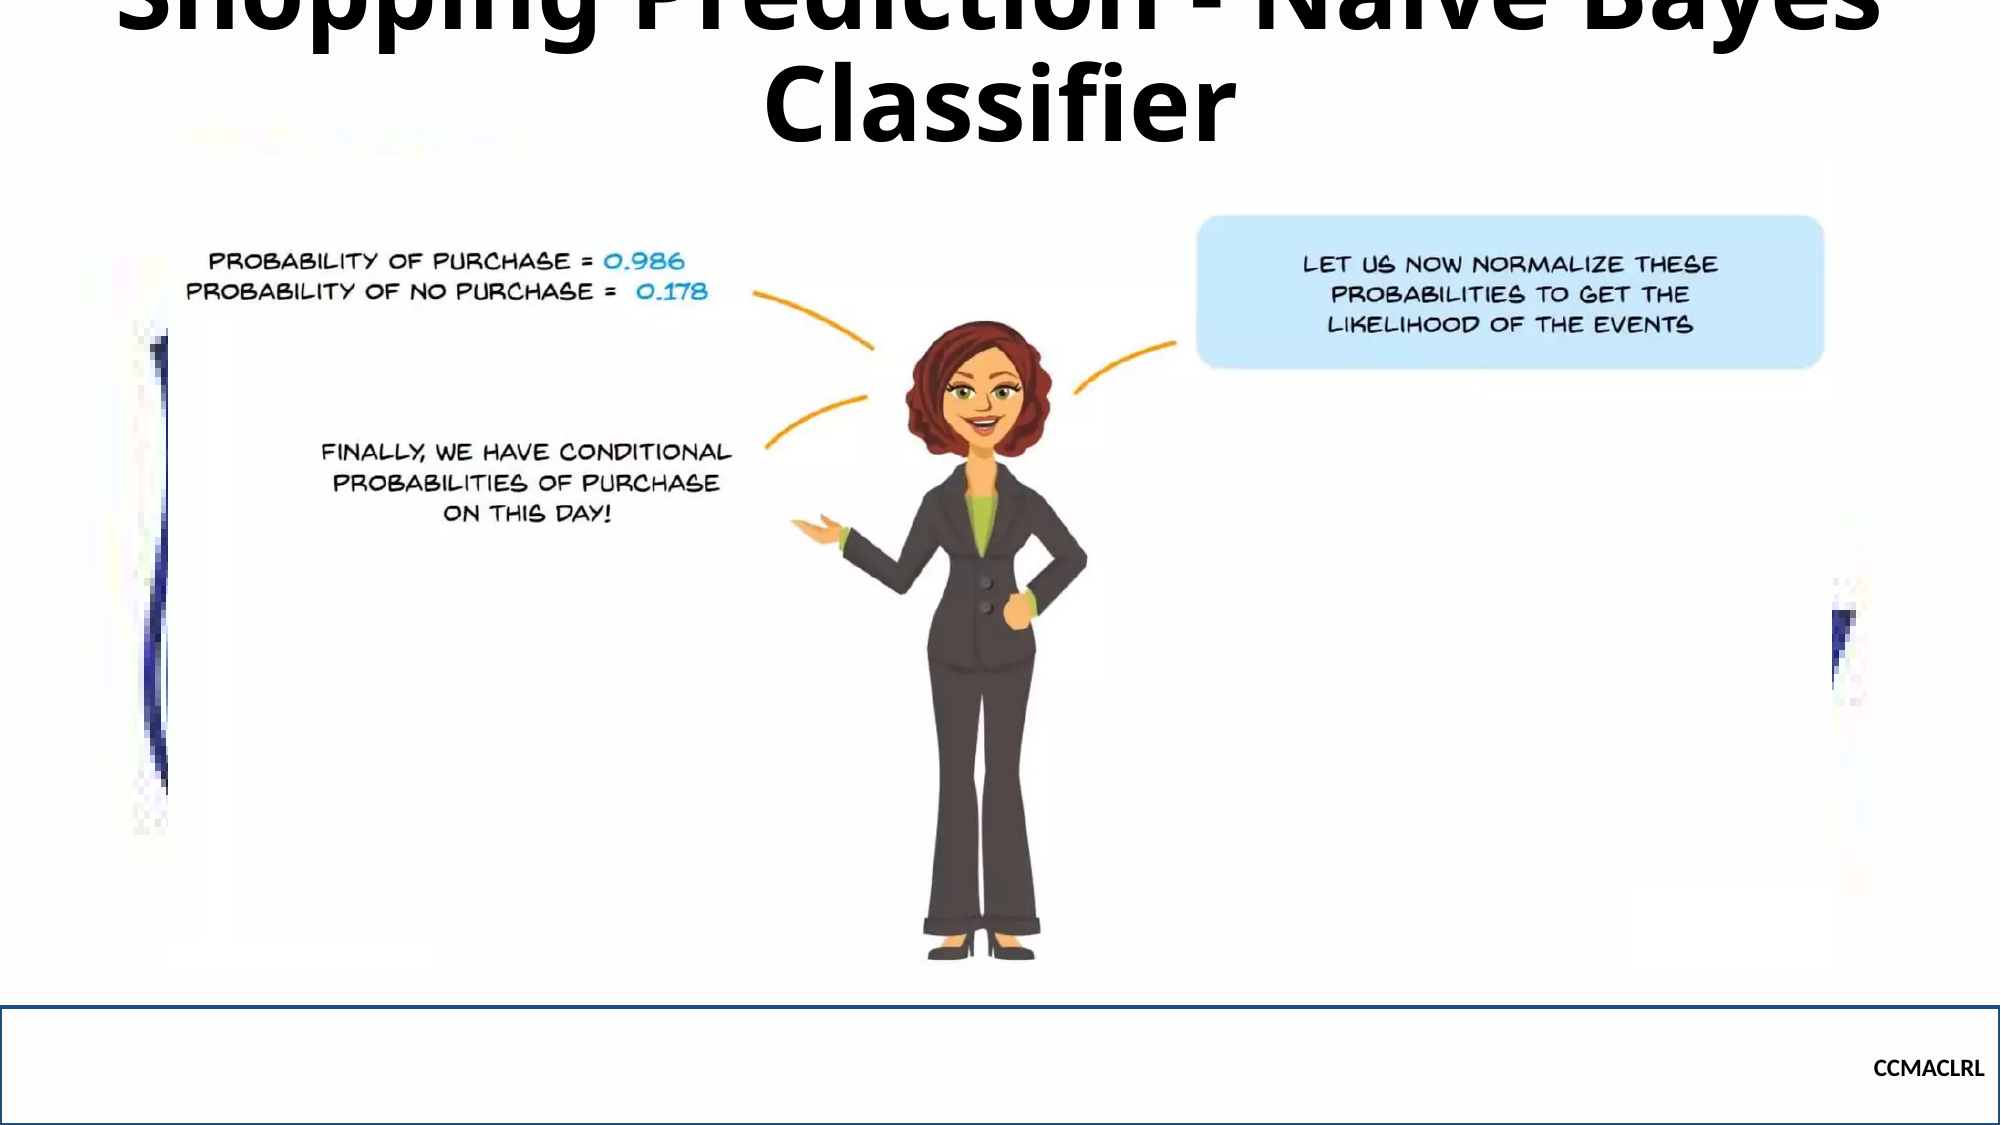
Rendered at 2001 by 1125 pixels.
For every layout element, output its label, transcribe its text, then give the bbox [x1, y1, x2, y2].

picture [0, 0, 2000, 1007]
footer CCMACLRL [0, 1007, 2000, 1125]
title Shopping Prediction - Naive Bayes Classifier [75, 53, 1925, 172]
